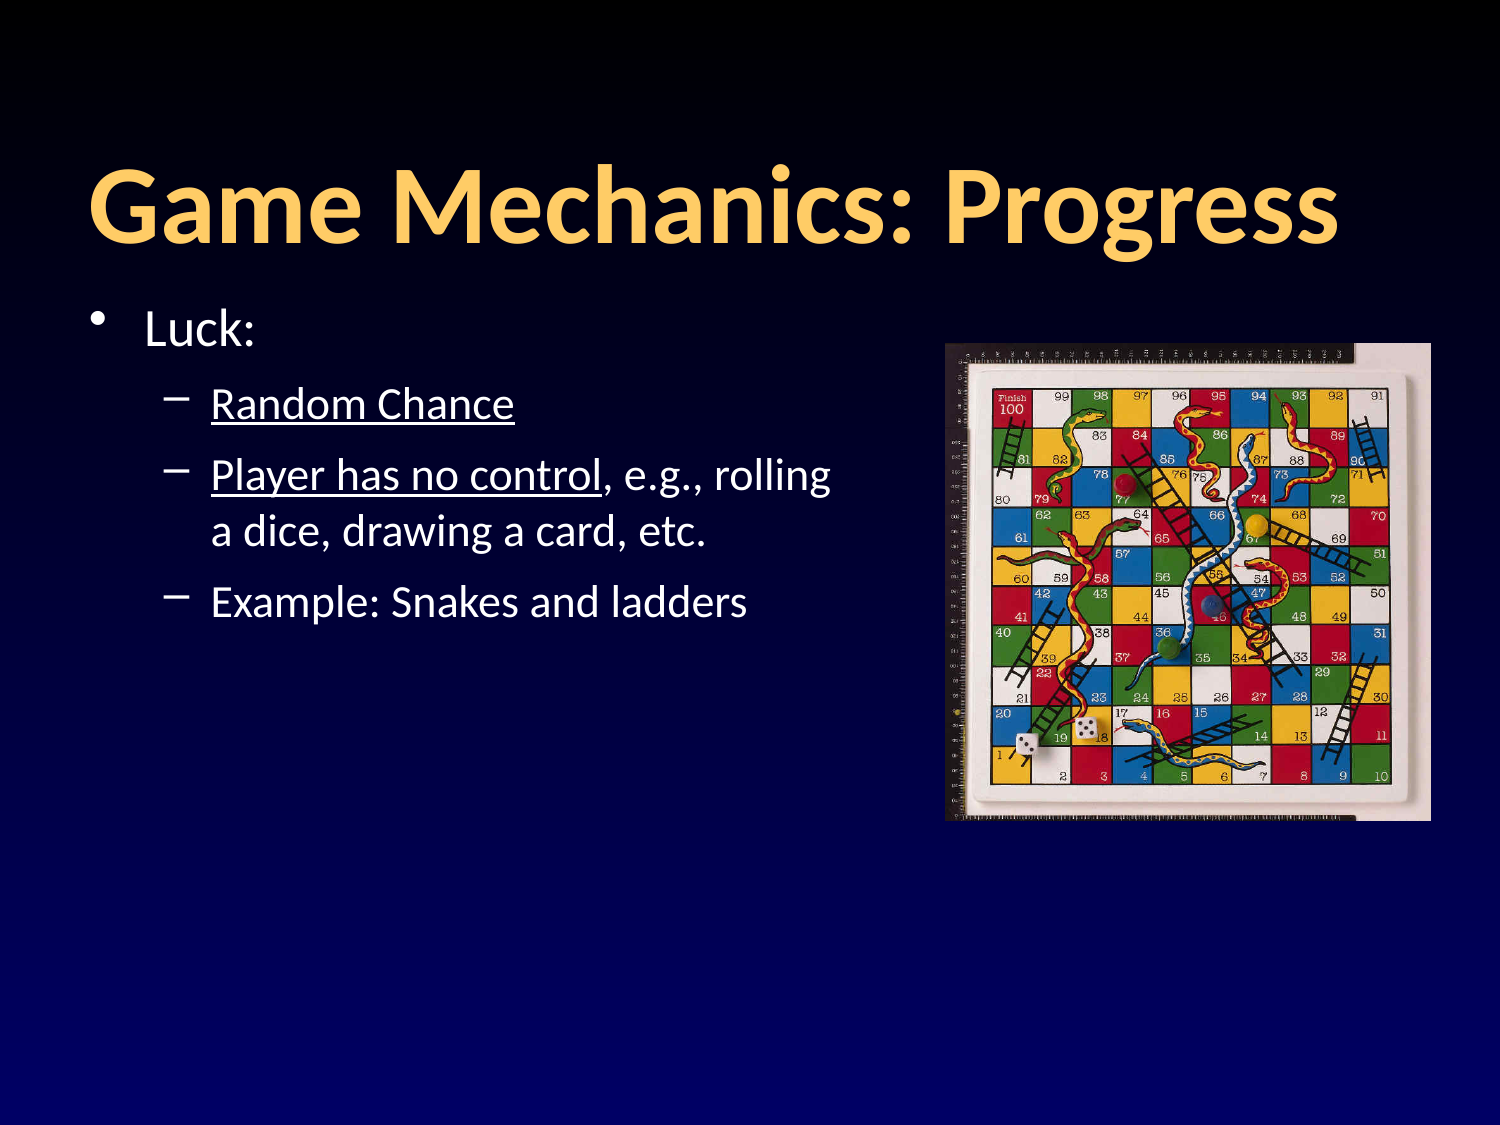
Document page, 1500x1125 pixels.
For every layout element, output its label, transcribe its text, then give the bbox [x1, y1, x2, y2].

list Luck: Random Chance Player has no control, e.g., rolling a dice, drawing a card, etc. Example: Snakes and ladders [75, 285, 854, 879]
title Game Mechanics: Progress [75, 124, 1425, 263]
picture [945, 343, 1431, 821]
